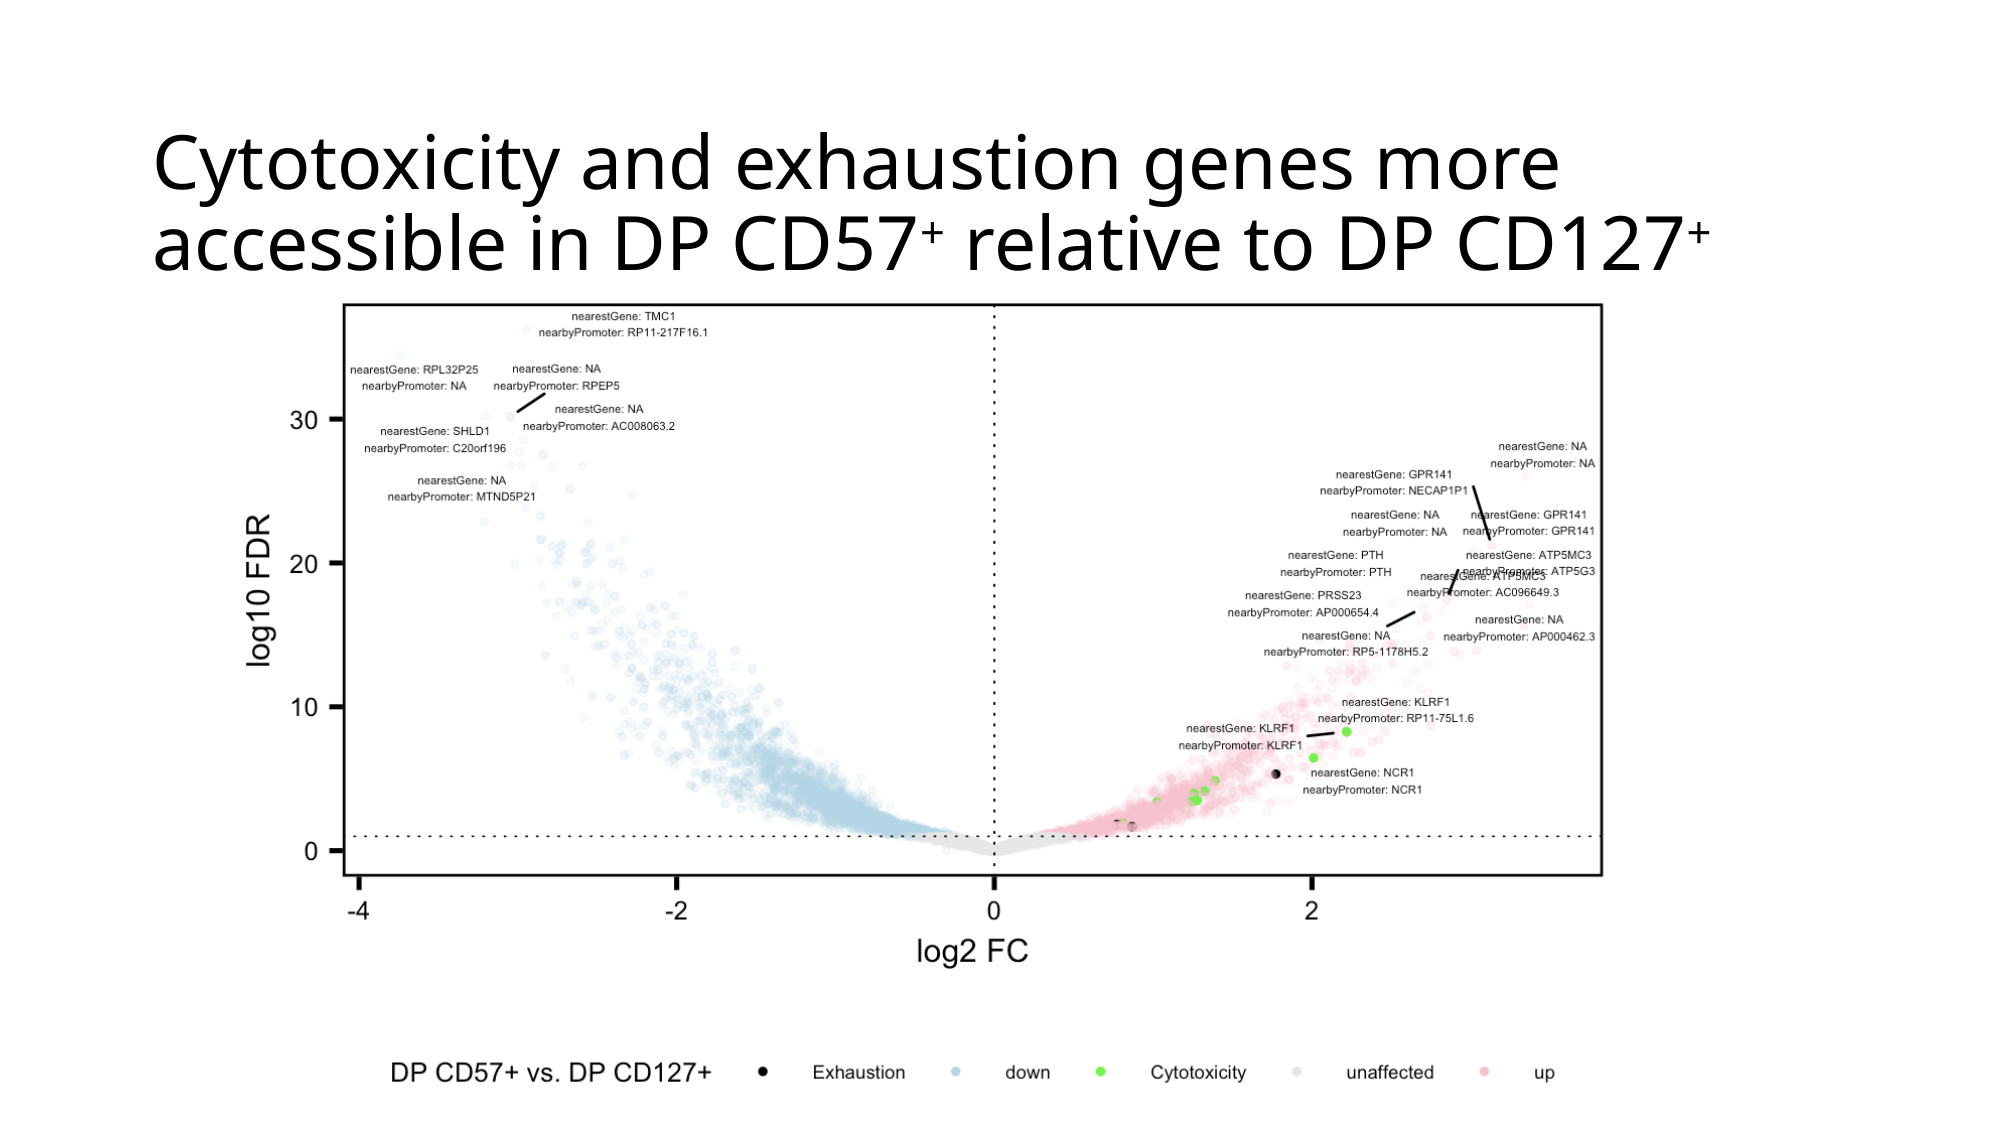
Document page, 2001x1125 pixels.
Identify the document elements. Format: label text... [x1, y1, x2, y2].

title Cytotoxicity and exhaustion genes more accessible in DP CD57+ relative to DP CD127+ [137, 97, 1866, 315]
picture [230, 289, 1656, 1125]
